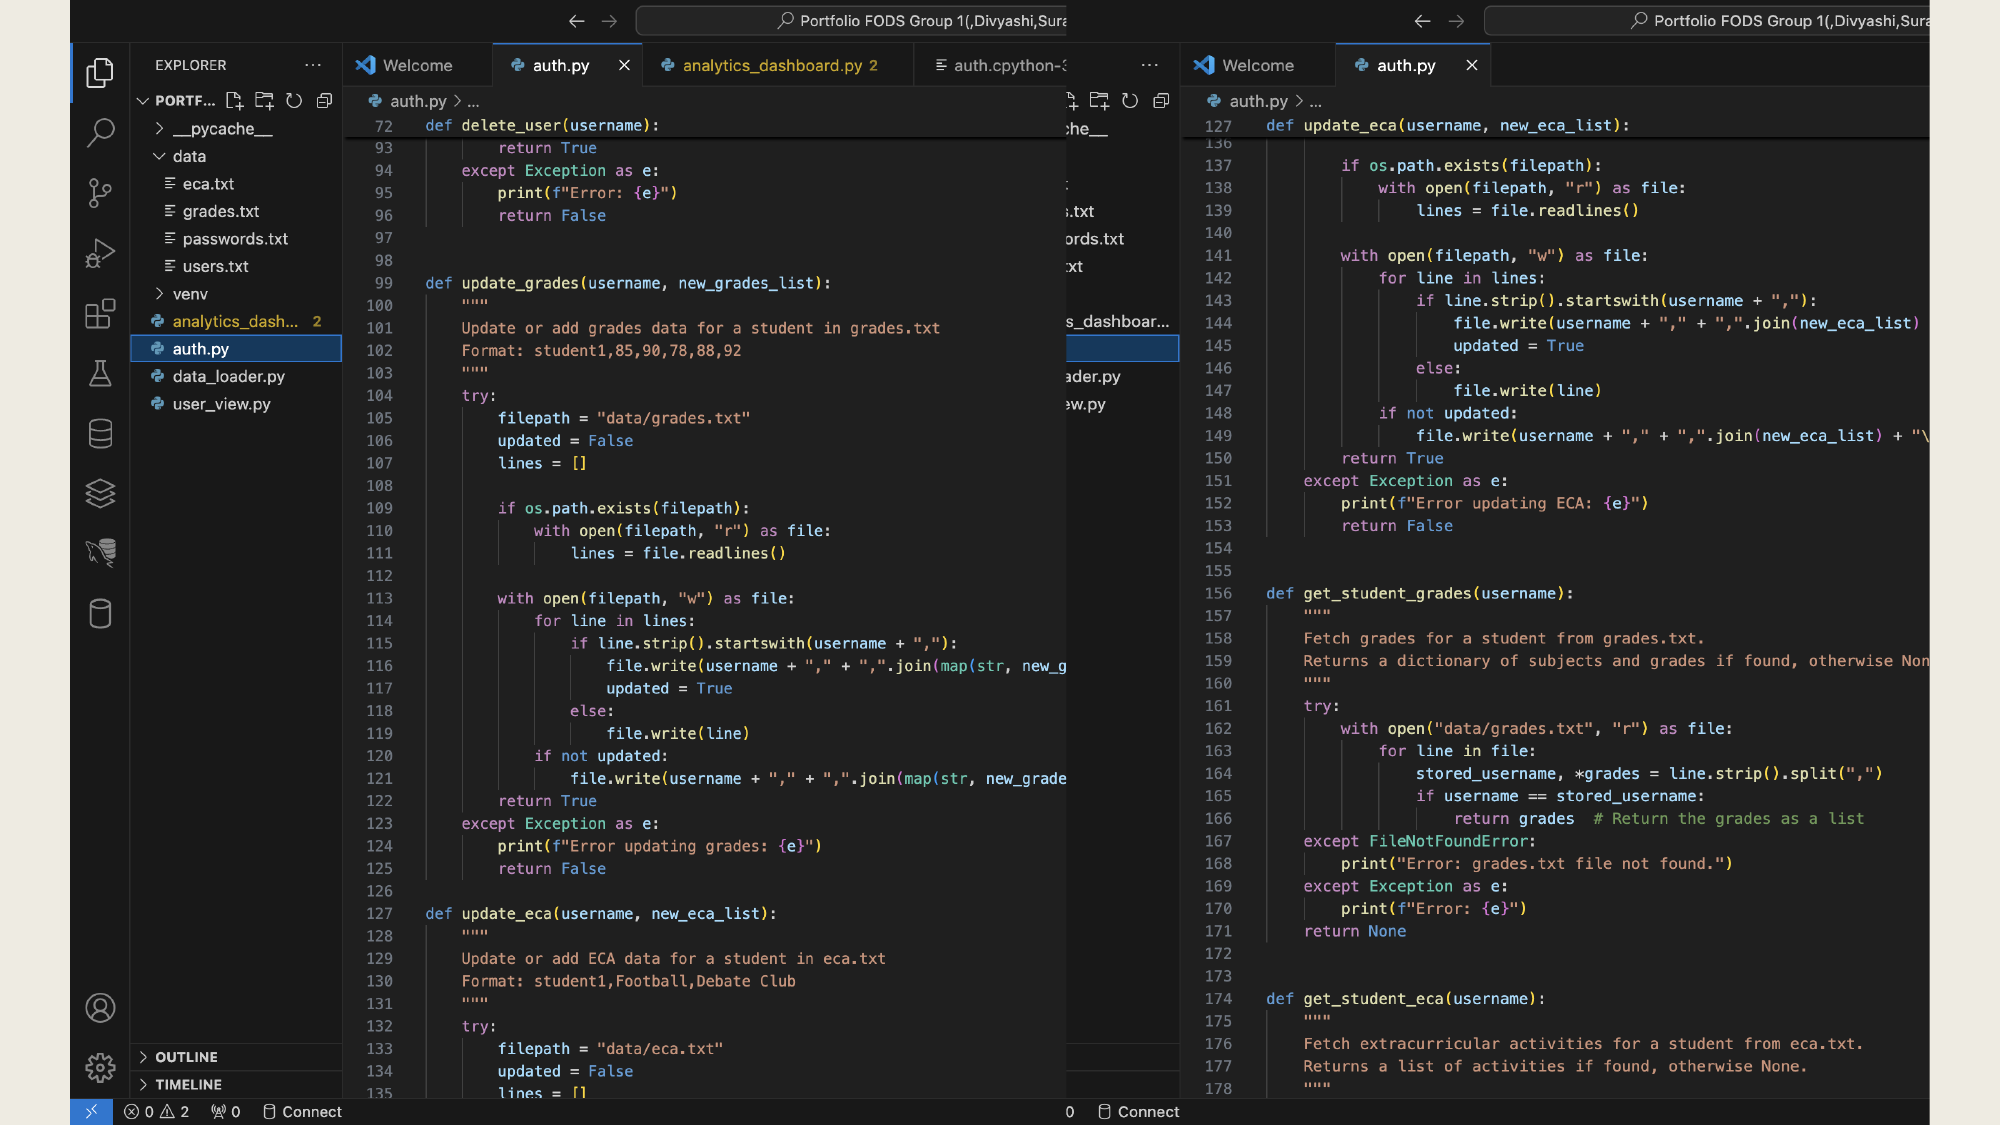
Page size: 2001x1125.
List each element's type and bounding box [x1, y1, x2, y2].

picture [69, 0, 1930, 1125]
text_box [0, 0, 69, 1125]
text_box [1930, 0, 2000, 1125]
